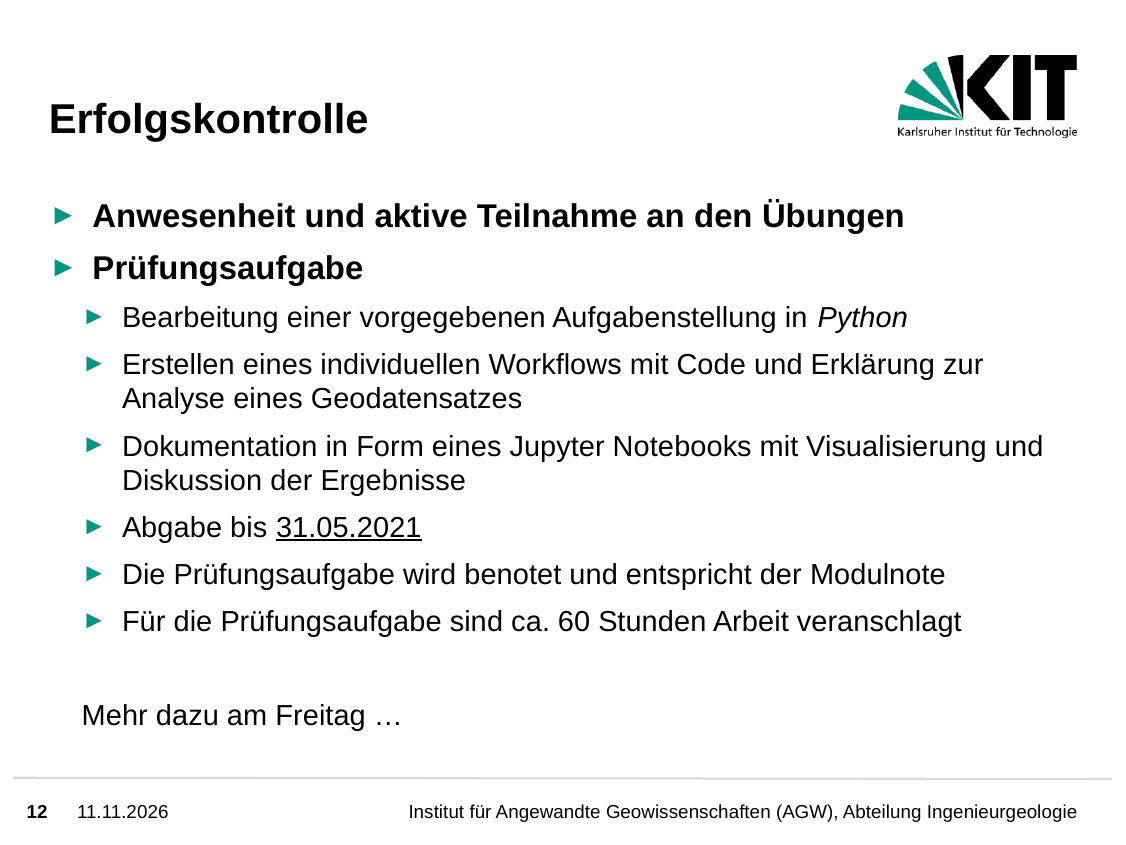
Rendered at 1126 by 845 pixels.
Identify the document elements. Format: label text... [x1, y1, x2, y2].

list Anwesenheit und aktive Teilnahme an den Übungen Prüfungsaufgabe Bearbeitung einer vorgegebenen Aufgabenstellung in Python Erstellen eines individuellen Workflows mit Code und Erklärung zur Analyse eines Geodatensatzes Dokumentation in Form eines Jupyter Notebooks mit Visualisierung und Diskussion der Ergebnisse Abgabe bis 31.05.2021 Die Prüfungsaufgabe wird benotet und entspricht der Modulnote Für die Prüfungsaufgabe sind ca. 60 Stunden Arbeit veranschlagt Mehr dazu am Freitag … [49, 194, 1076, 733]
picture [898, 55, 1077, 138]
title Erfolgskontrolle [48, 48, 894, 144]
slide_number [77, 778, 204, 844]
slide_number 12 [26, 778, 67, 844]
